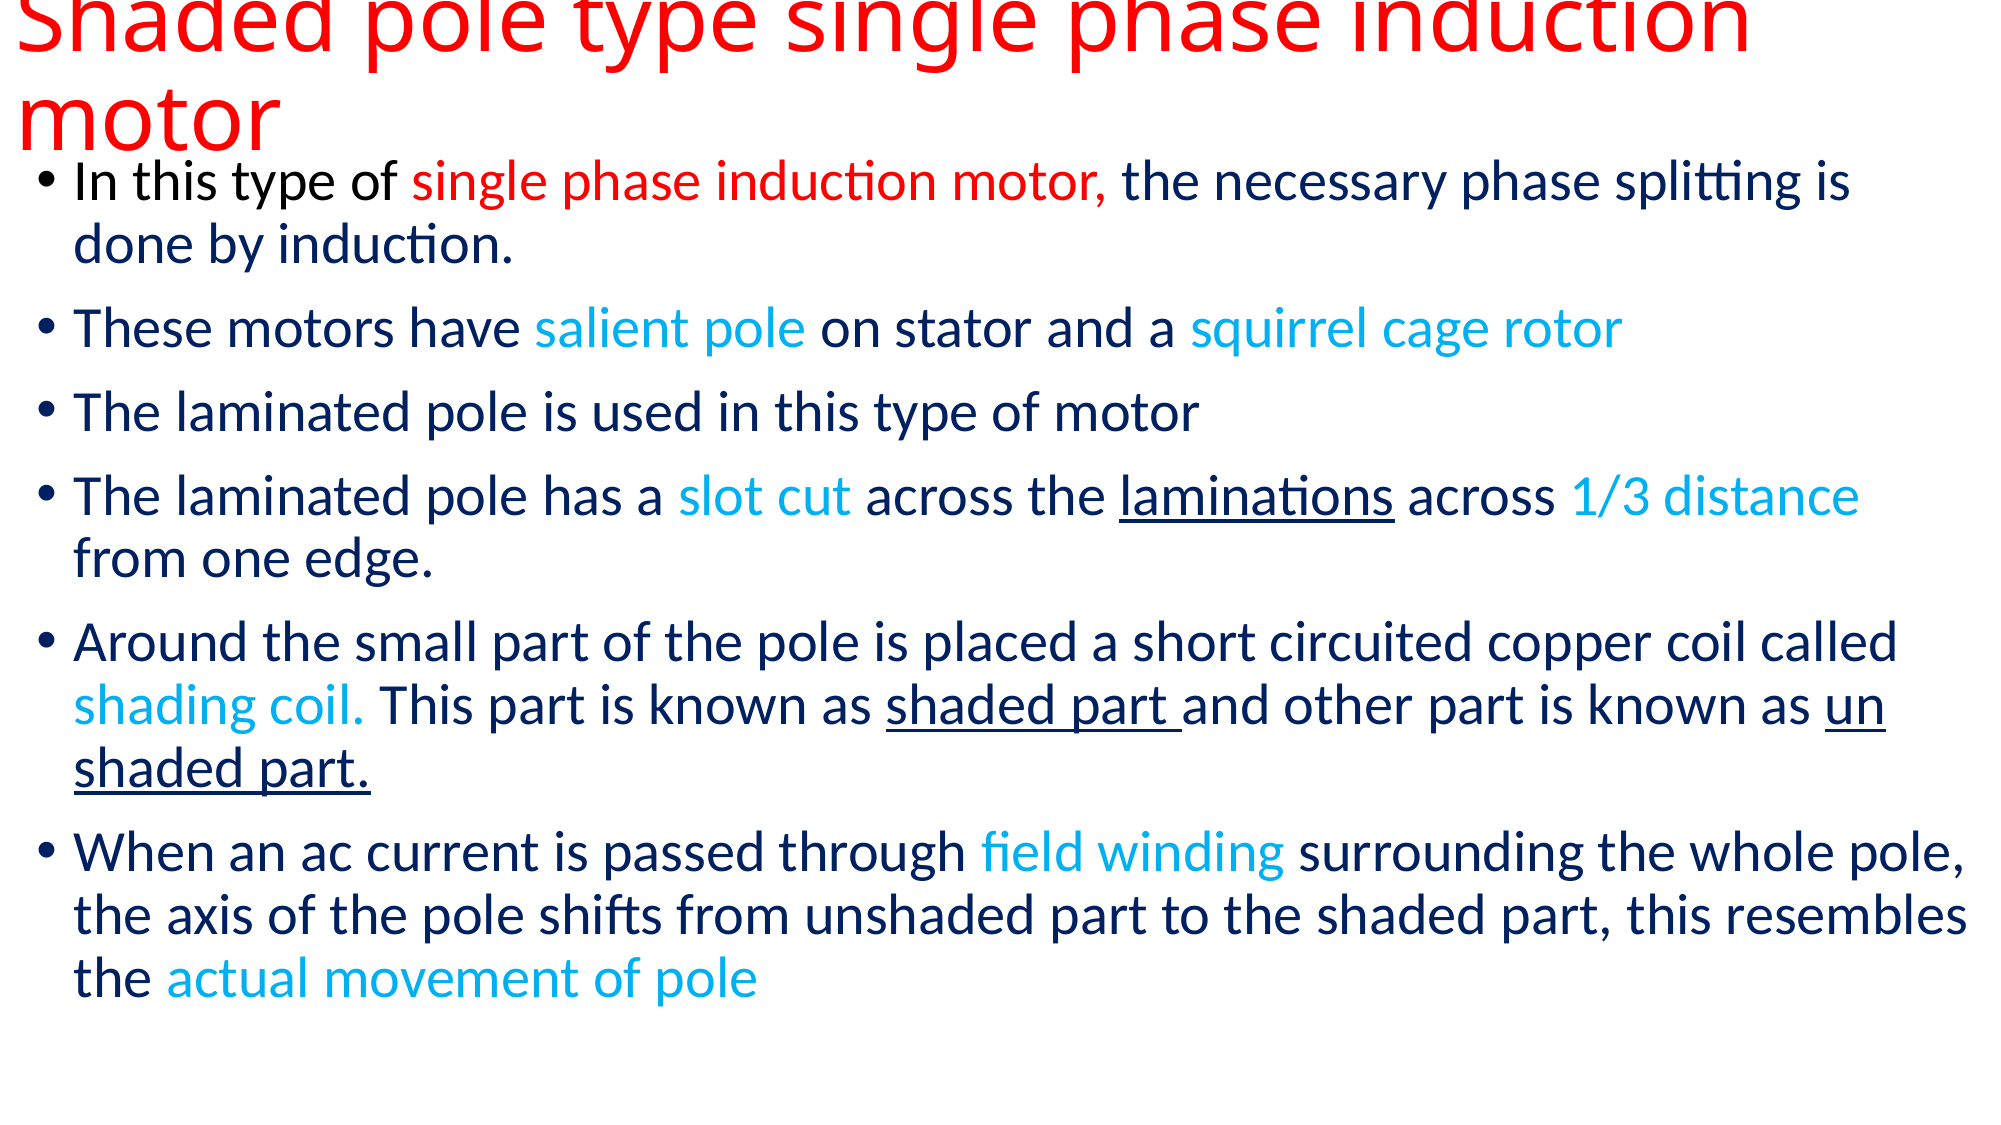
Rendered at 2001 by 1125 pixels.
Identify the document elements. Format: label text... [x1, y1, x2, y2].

list In this type of single phase induction motor, the necessary phase splitting is done by induction. These motors have salient pole on stator and a squirrel cage rotor The laminated pole is used in this type of motor The laminated pole has a slot cut across the laminations across 1/3 distance from one edge. Around the small part of the pole is placed a short circuited copper coil called shading coil. This part is known as shaded part and other part is known as un shaded part. When an ac current is passed through field winding surrounding the whole pole, the axis of the pole shifts from unshaded part to the shaded part, this resembles the actual movement of pole [21, 142, 2000, 1125]
title Shaded pole type single phase induction motor [0, 0, 2000, 143]
